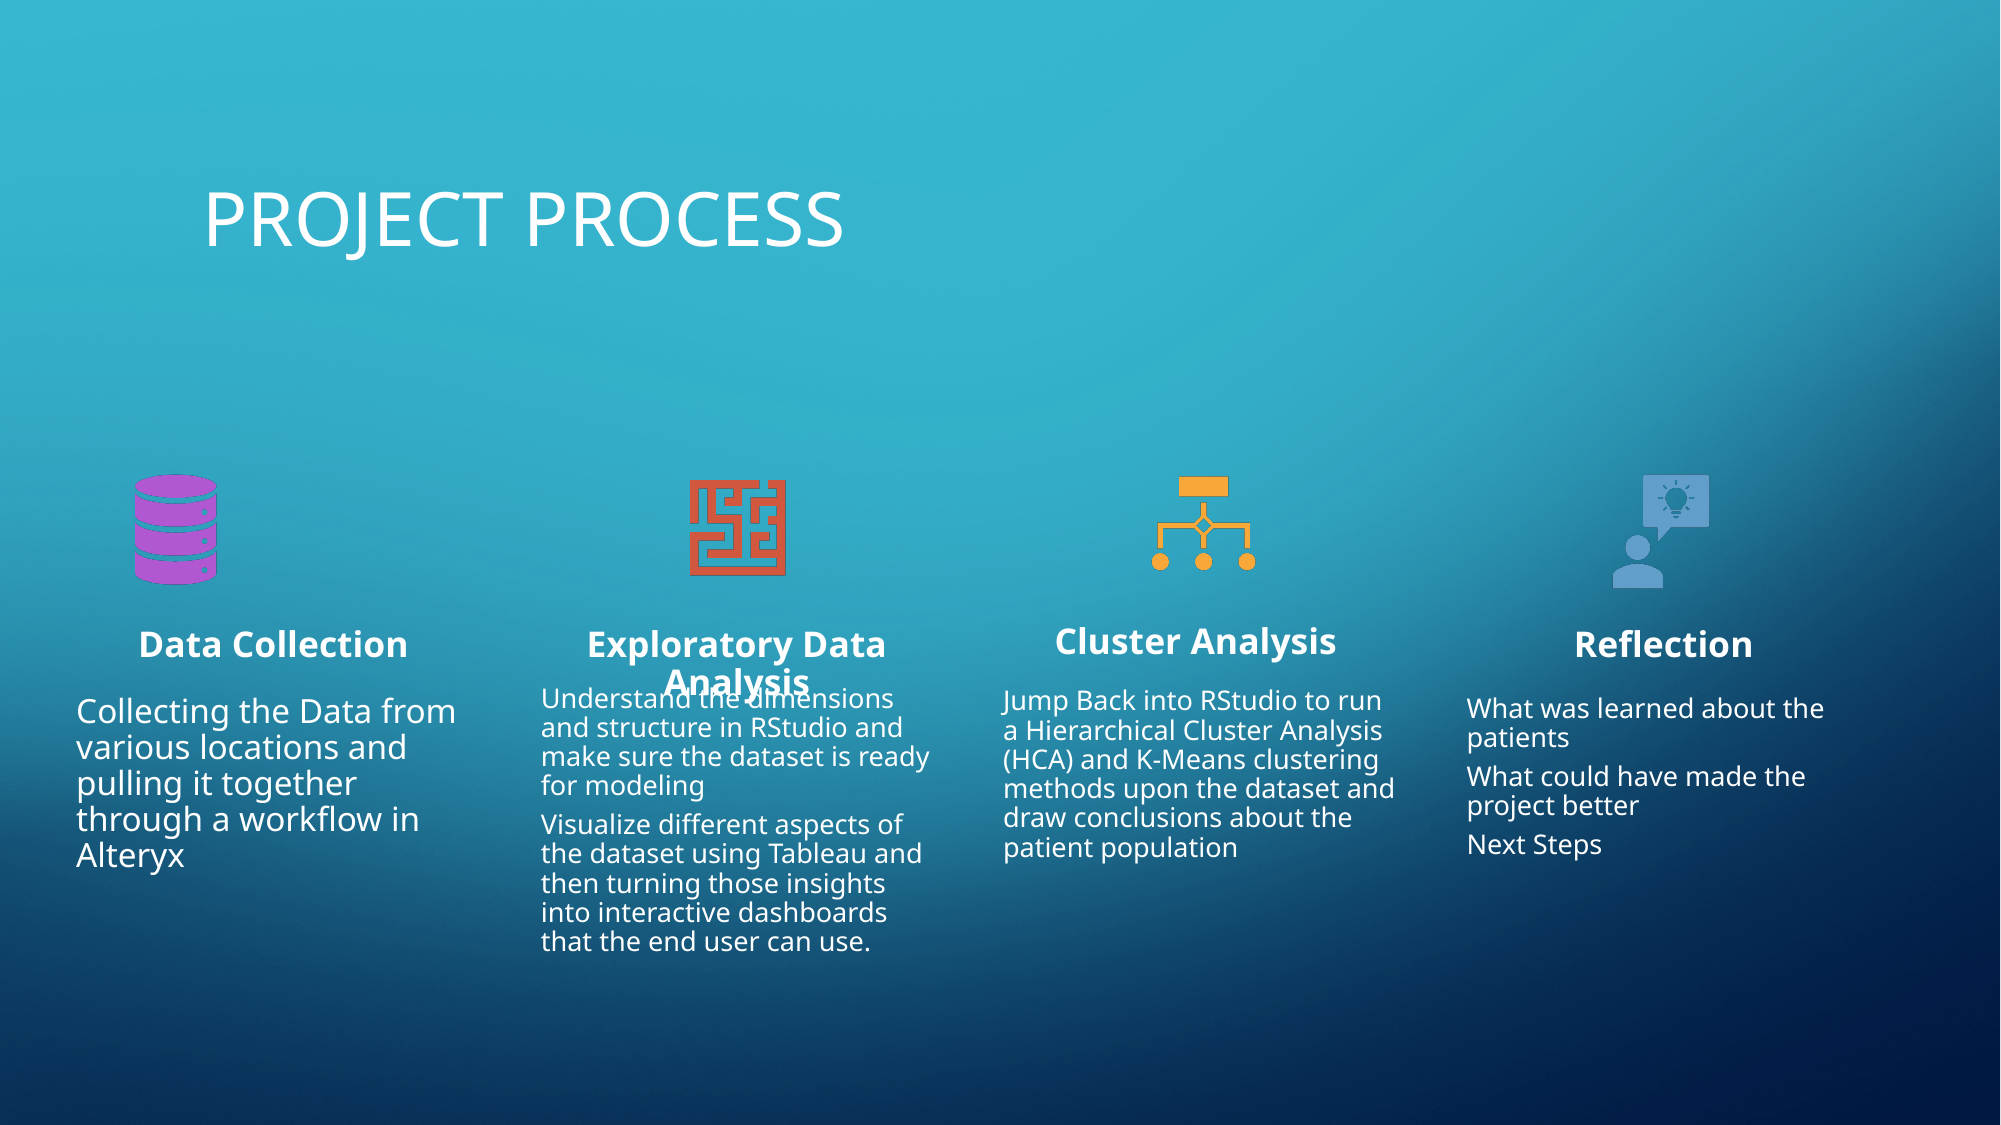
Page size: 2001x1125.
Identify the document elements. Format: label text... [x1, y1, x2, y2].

text_box [0, 0, 2000, 1125]
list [74, 322, 1863, 1068]
title Project Process [187, 101, 1813, 322]
